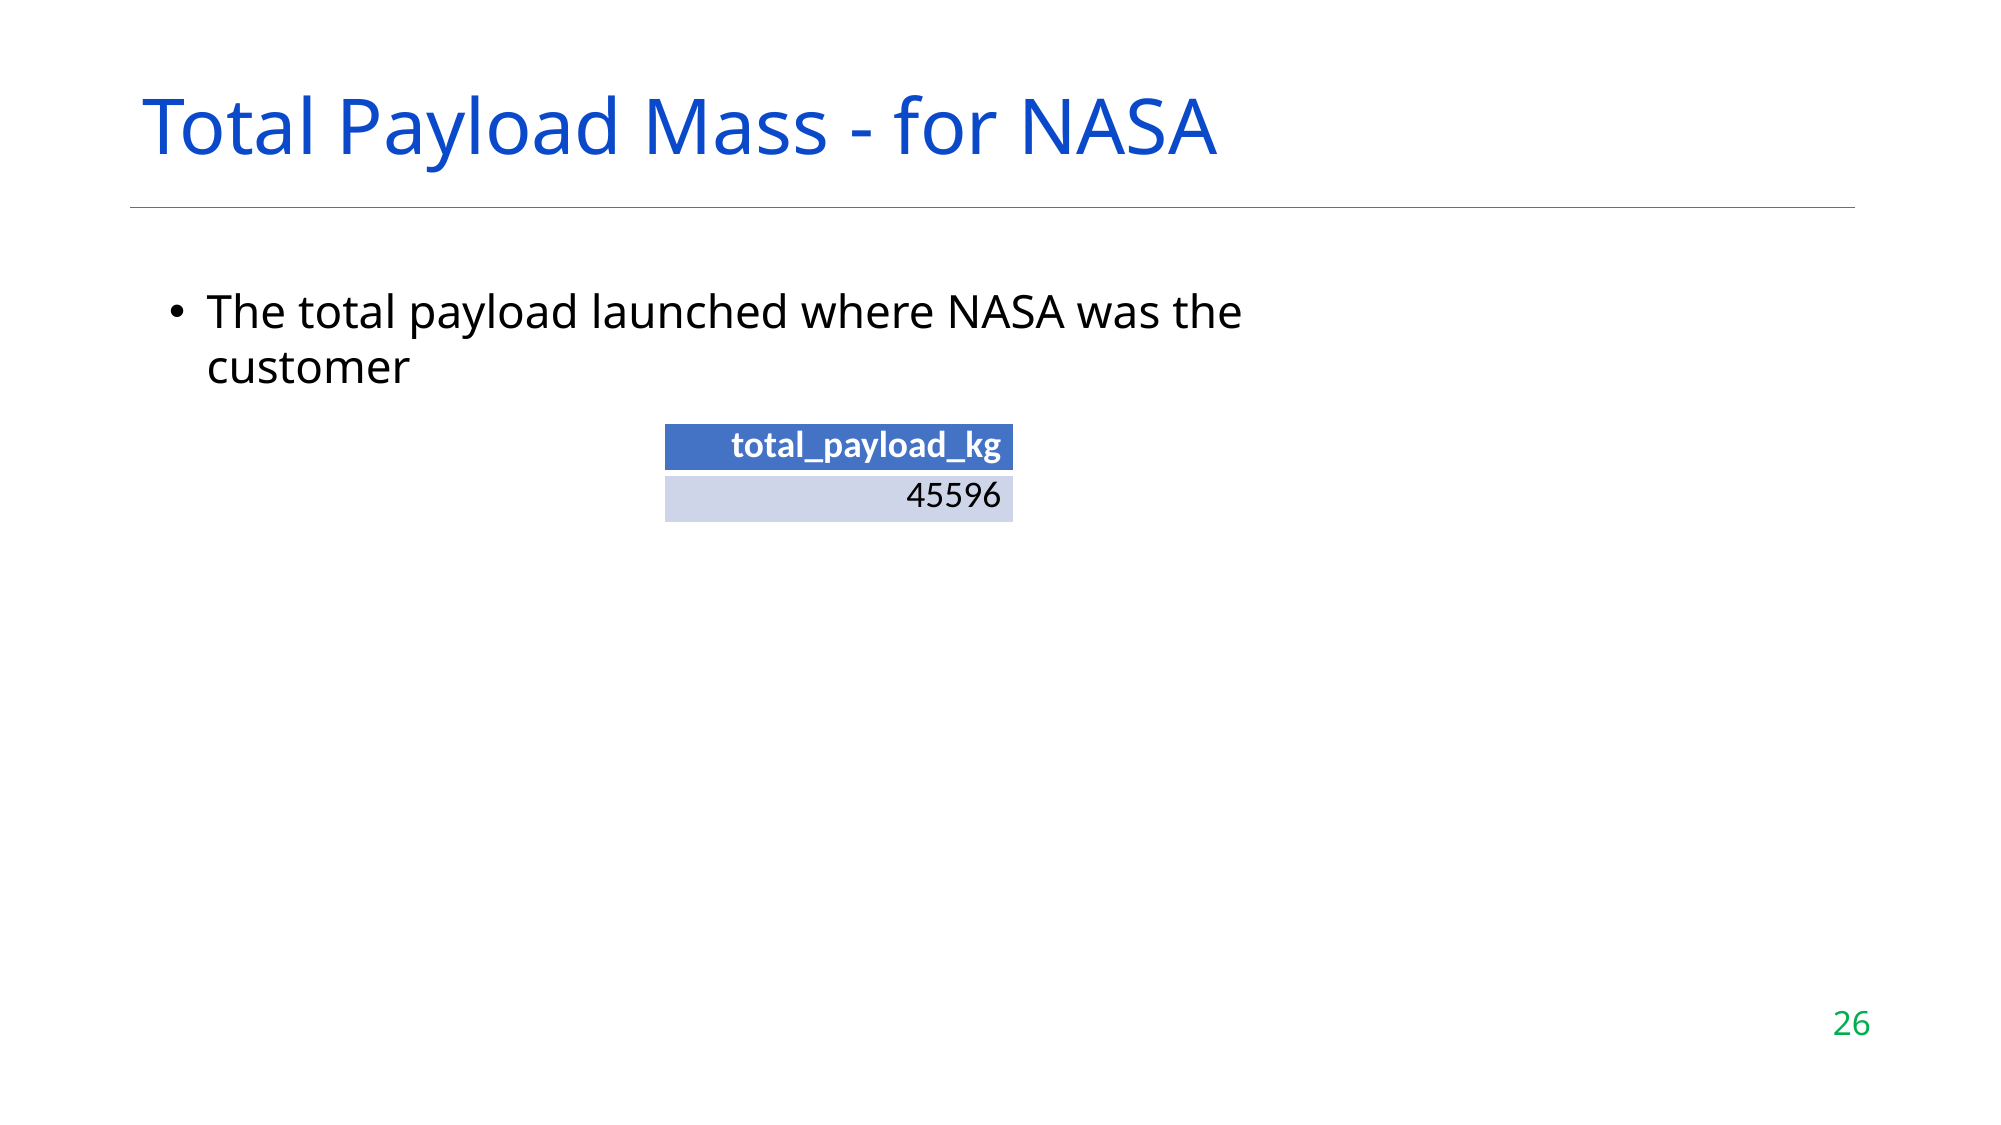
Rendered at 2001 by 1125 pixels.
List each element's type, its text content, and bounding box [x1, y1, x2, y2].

title Total Payload Mass - for NASA [127, 84, 1853, 175]
table_header total_payload_kg [665, 424, 1013, 470]
table_cell 45596 [665, 476, 1013, 522]
list The total payload launched where NASA was the customer [154, 275, 1386, 404]
